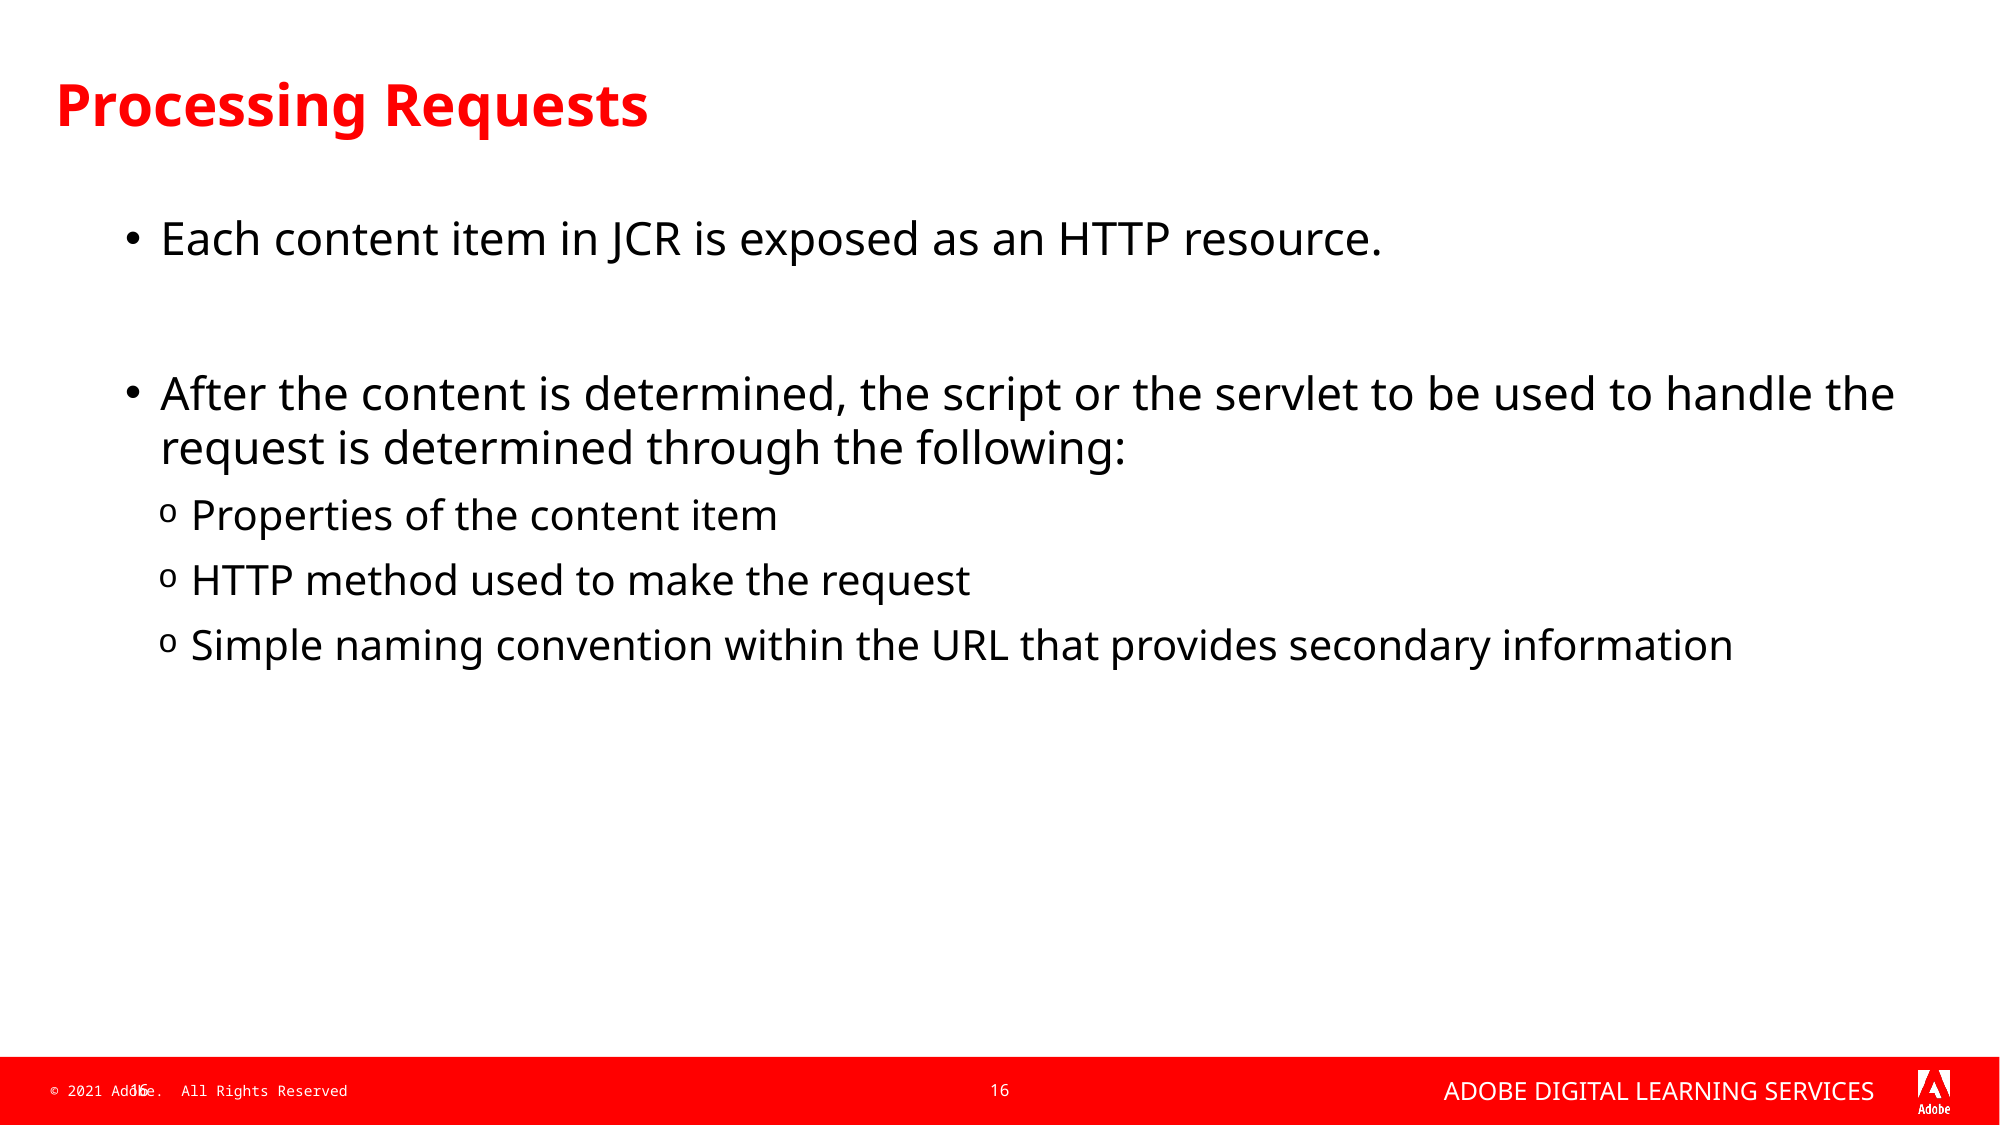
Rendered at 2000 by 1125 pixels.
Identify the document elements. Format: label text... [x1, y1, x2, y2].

list Each content item in JCR is exposed as an HTTP resource. After the content is determined, the script or the servlet to be used to handle the request is determined through the following: Properties of the content item HTTP method used to make the request Simple naming convention within the URL that provides secondary information [52, 202, 1935, 1041]
slide_number 16 [0, 1077, 167, 1105]
picture [1918, 1070, 1950, 1114]
title Processing Requests [47, 51, 1948, 154]
